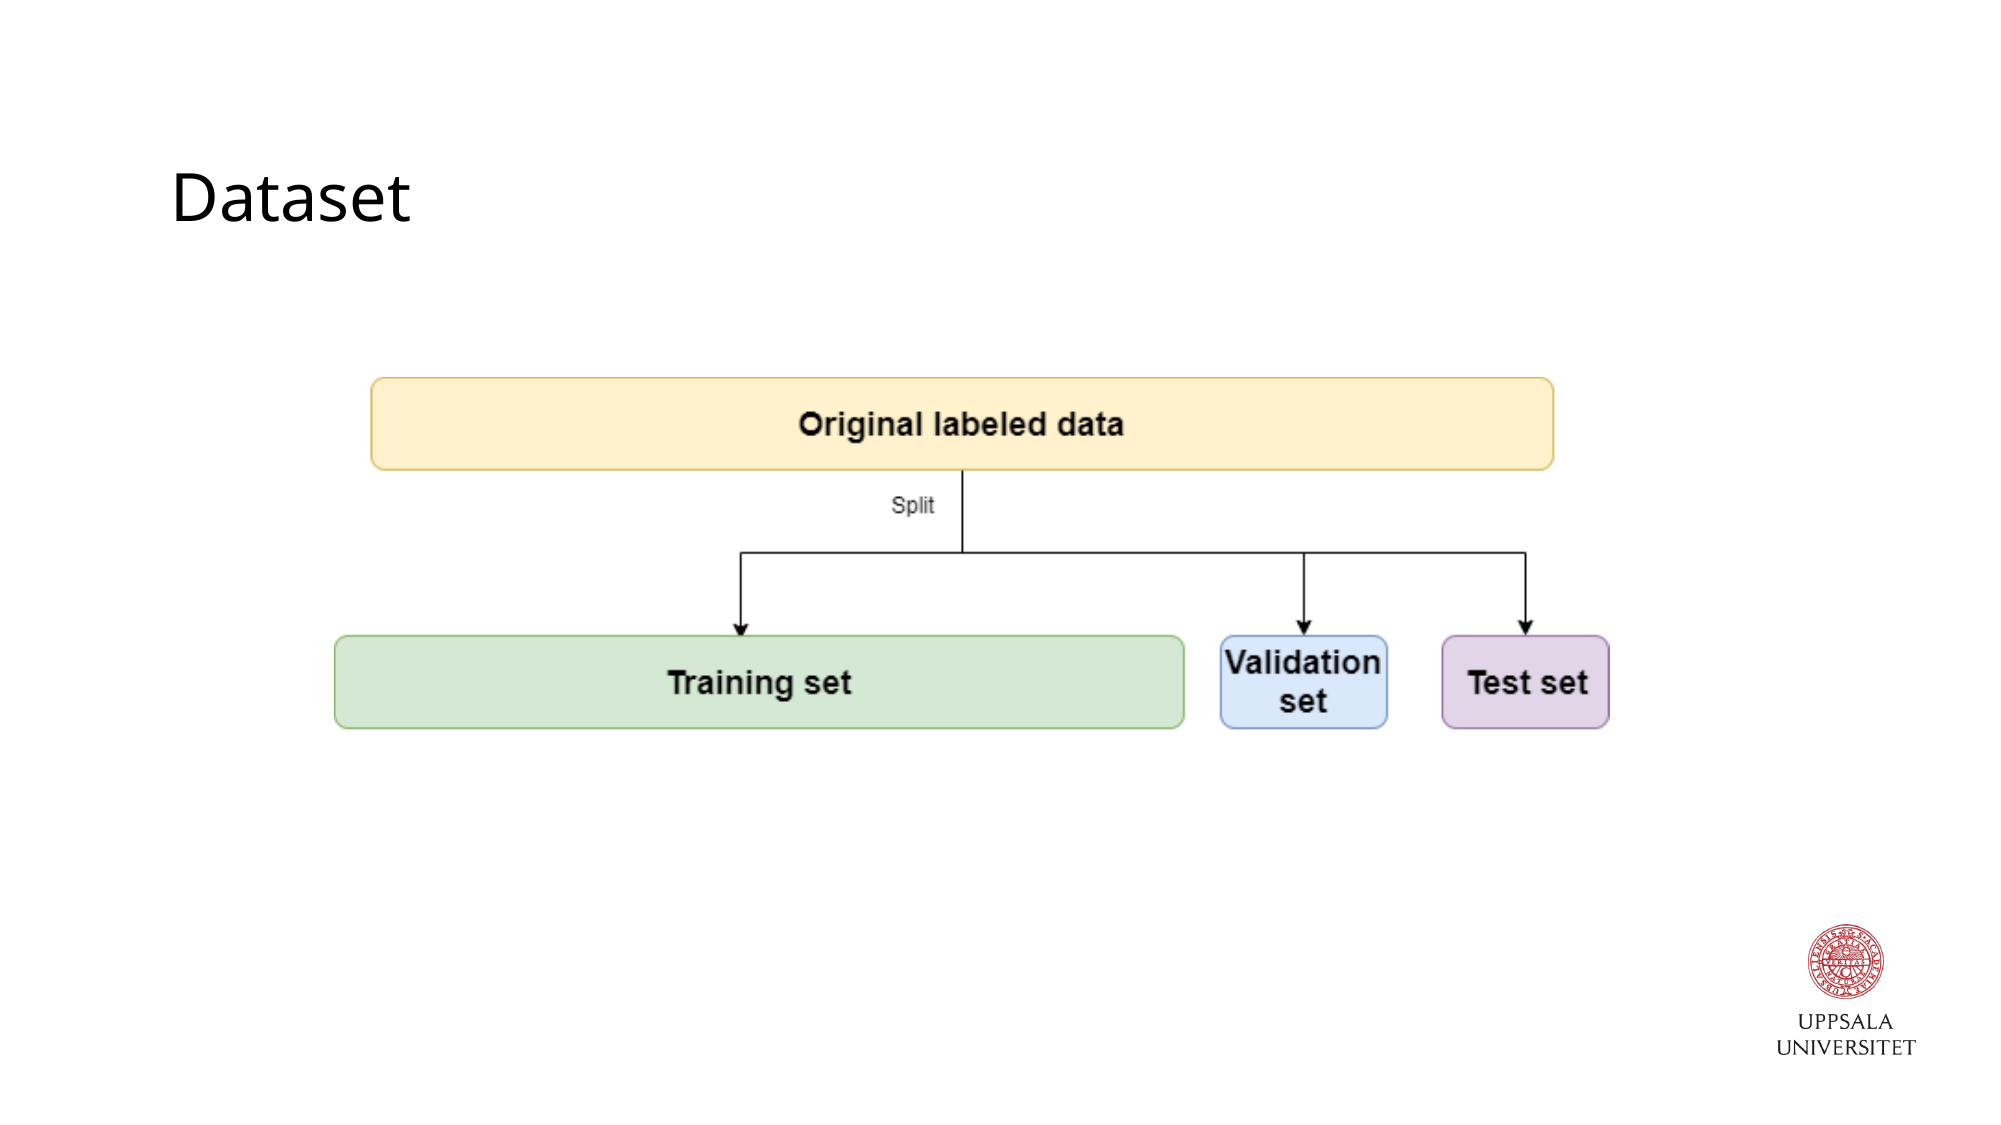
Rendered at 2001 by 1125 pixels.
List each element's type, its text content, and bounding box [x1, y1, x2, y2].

picture [334, 376, 1610, 748]
title Dataset [155, 137, 1710, 255]
picture [1777, 924, 1916, 1055]
